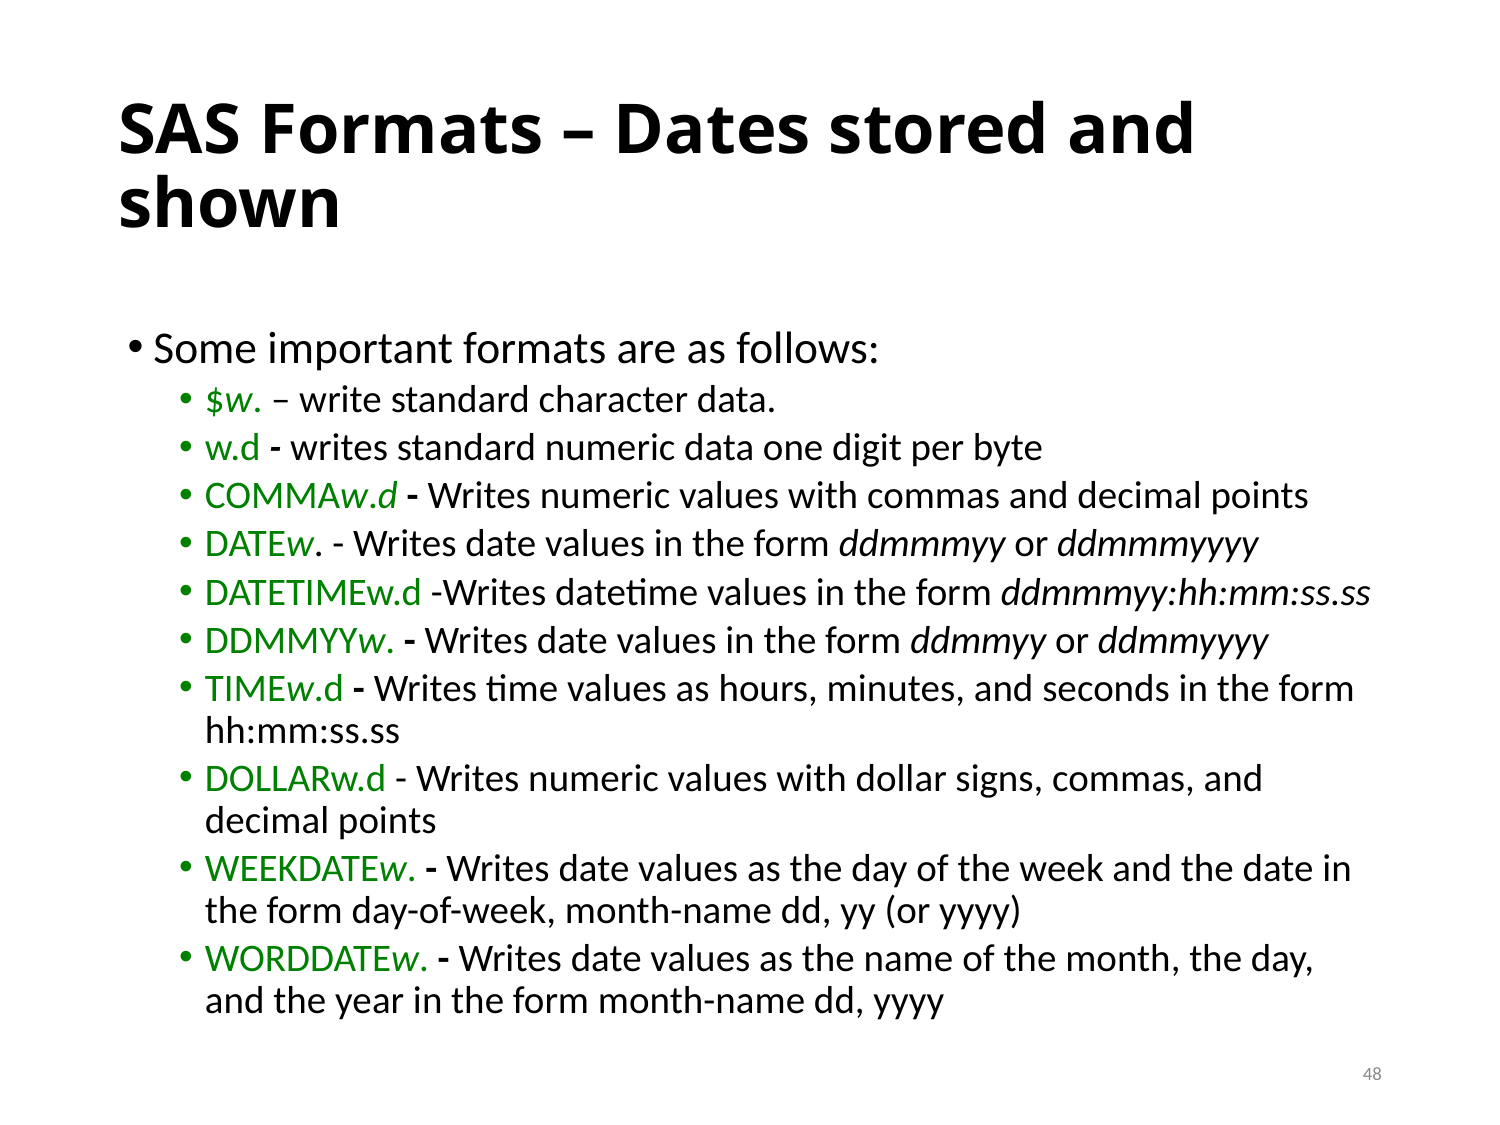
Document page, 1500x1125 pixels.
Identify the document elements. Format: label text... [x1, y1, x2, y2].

list Some important formats are as follows: $w. – write standard character data. w.d - writes standard numeric data one digit per byte COMMAw.d - Writes numeric values with commas and decimal points DATEw. - Writes date values in the form ddmmmyy or ddmmmyyyy DATETIMEw.d -Writes datetime values in the form ddmmmyy:hh:mm:ss.ss DDMMYYw. - Writes date values in the form ddmmyy or ddmmyyyy TIMEw.d - Writes time values as hours, minutes, and seconds in the form hh:mm:ss.ss DOLLARw.d - Writes numeric values with dollar signs, commas, and decimal points WEEKDATEw. - Writes date values as the day of the week and the date in the form day-of-week, month-name dd, yy (or yyyy) WORDDATEw. - Writes date values as the name of the month, the day, and the year in the form month-name dd, yyyy [112, 316, 1388, 1057]
slide_number 48 [1059, 1042, 1397, 1103]
title SAS Formats – Dates stored and shown [103, 59, 1397, 278]
